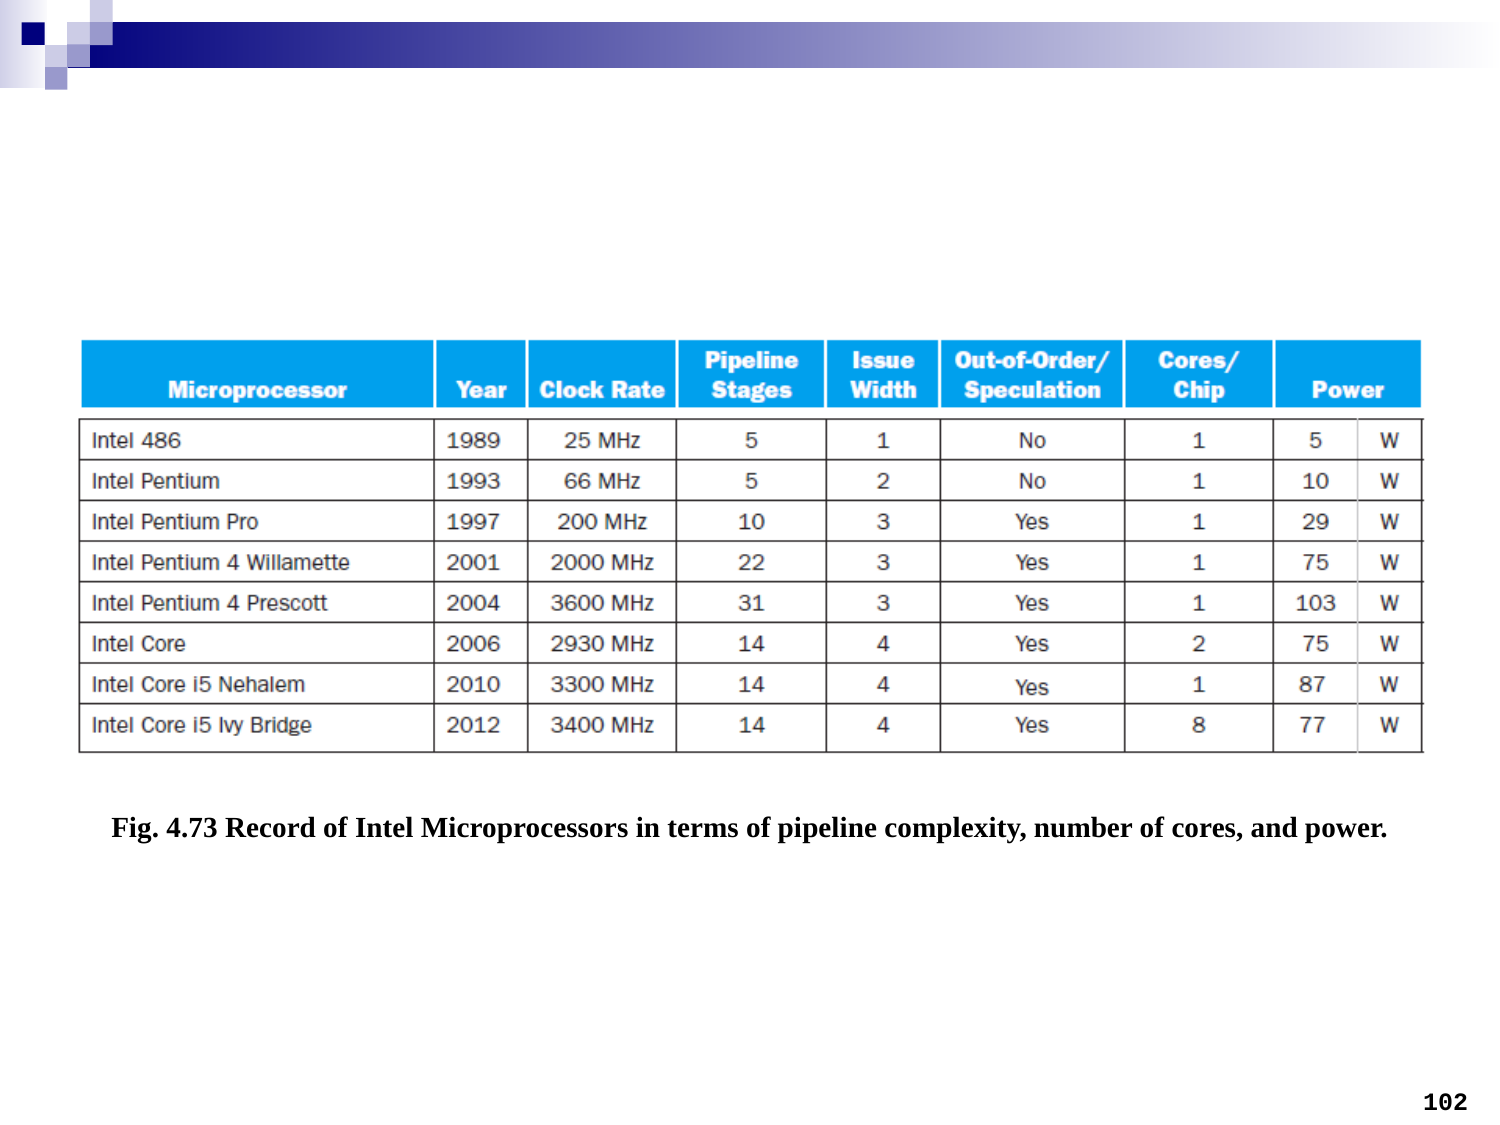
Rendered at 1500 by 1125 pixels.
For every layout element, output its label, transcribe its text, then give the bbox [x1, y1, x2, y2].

text_box Fig. 4.73 Record of Intel Microprocessors in terms of pipeline complexity, number of cores, and power. [95, 807, 1405, 843]
slide_number 102 [1393, 1082, 1498, 1118]
picture [70, 331, 1430, 762]
